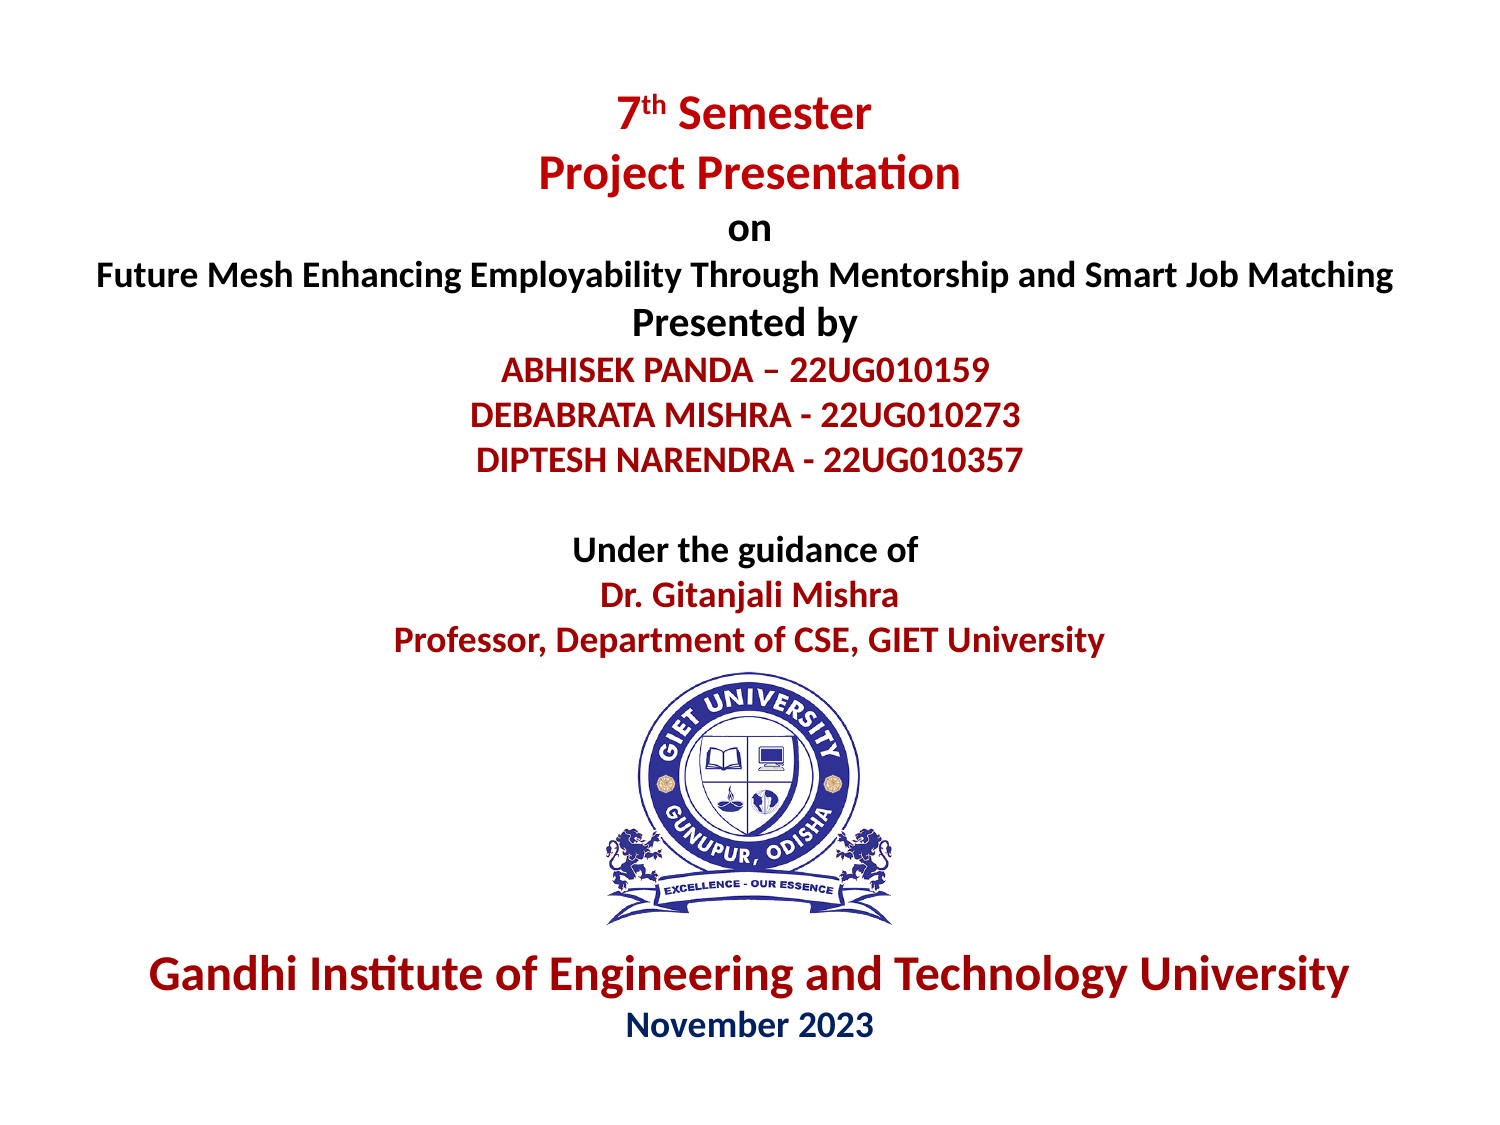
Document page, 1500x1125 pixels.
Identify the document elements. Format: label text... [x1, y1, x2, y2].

text_box 7th Semester Project Presentation on Future Mesh Enhancing Employability Through Mentorship and Smart Job Matching Presented by ABHISEK PANDA – 22UG010159 DEBABRATA MISHRA - 22UG010273 DIPTESH NARENDRA - 22UG010357 Under the guidance of Dr. Gitanjali Mishra Professor, Department of CSE, GIET University Gandhi Institute of Engineering and Technology University November 2023 [0, 72, 1500, 1053]
picture [593, 662, 907, 933]
